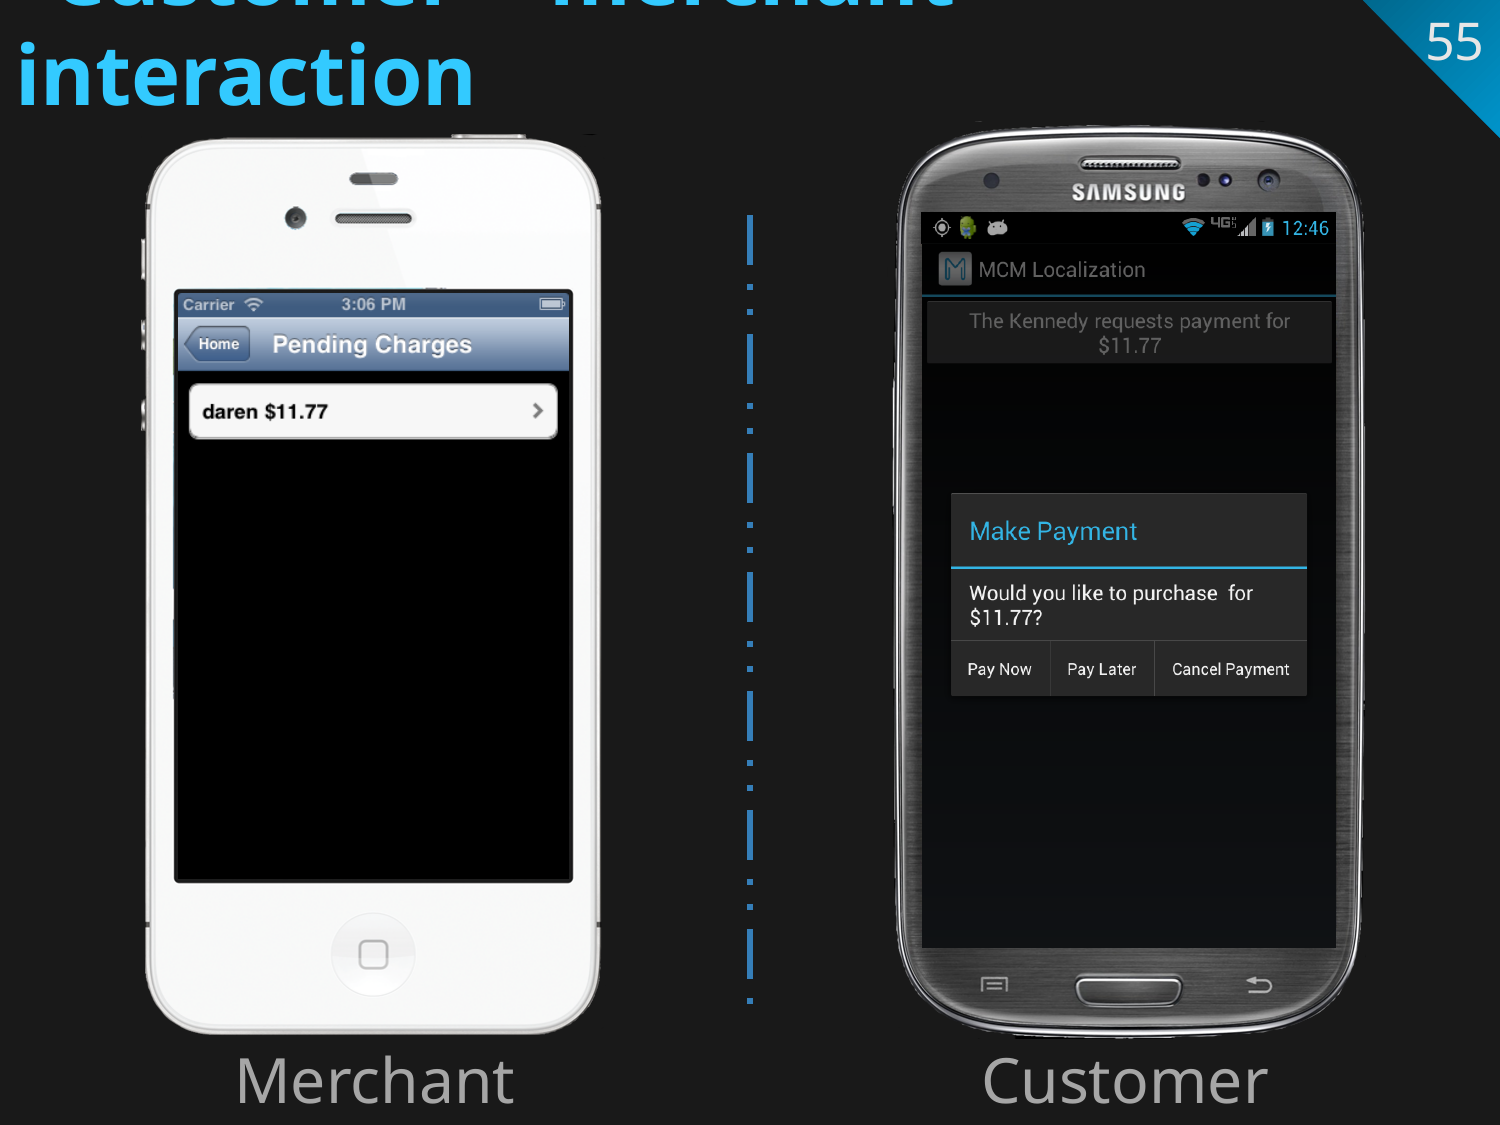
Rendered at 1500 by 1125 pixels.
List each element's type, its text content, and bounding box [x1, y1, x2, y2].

picture [886, 120, 1366, 1039]
title Customer - merchant interaction [0, 0, 1413, 138]
text_box Customer [899, 1046, 1350, 1124]
slide_number 55 [1149, 12, 1500, 75]
picture [140, 134, 606, 1038]
text_box Merchant [149, 1045, 600, 1124]
